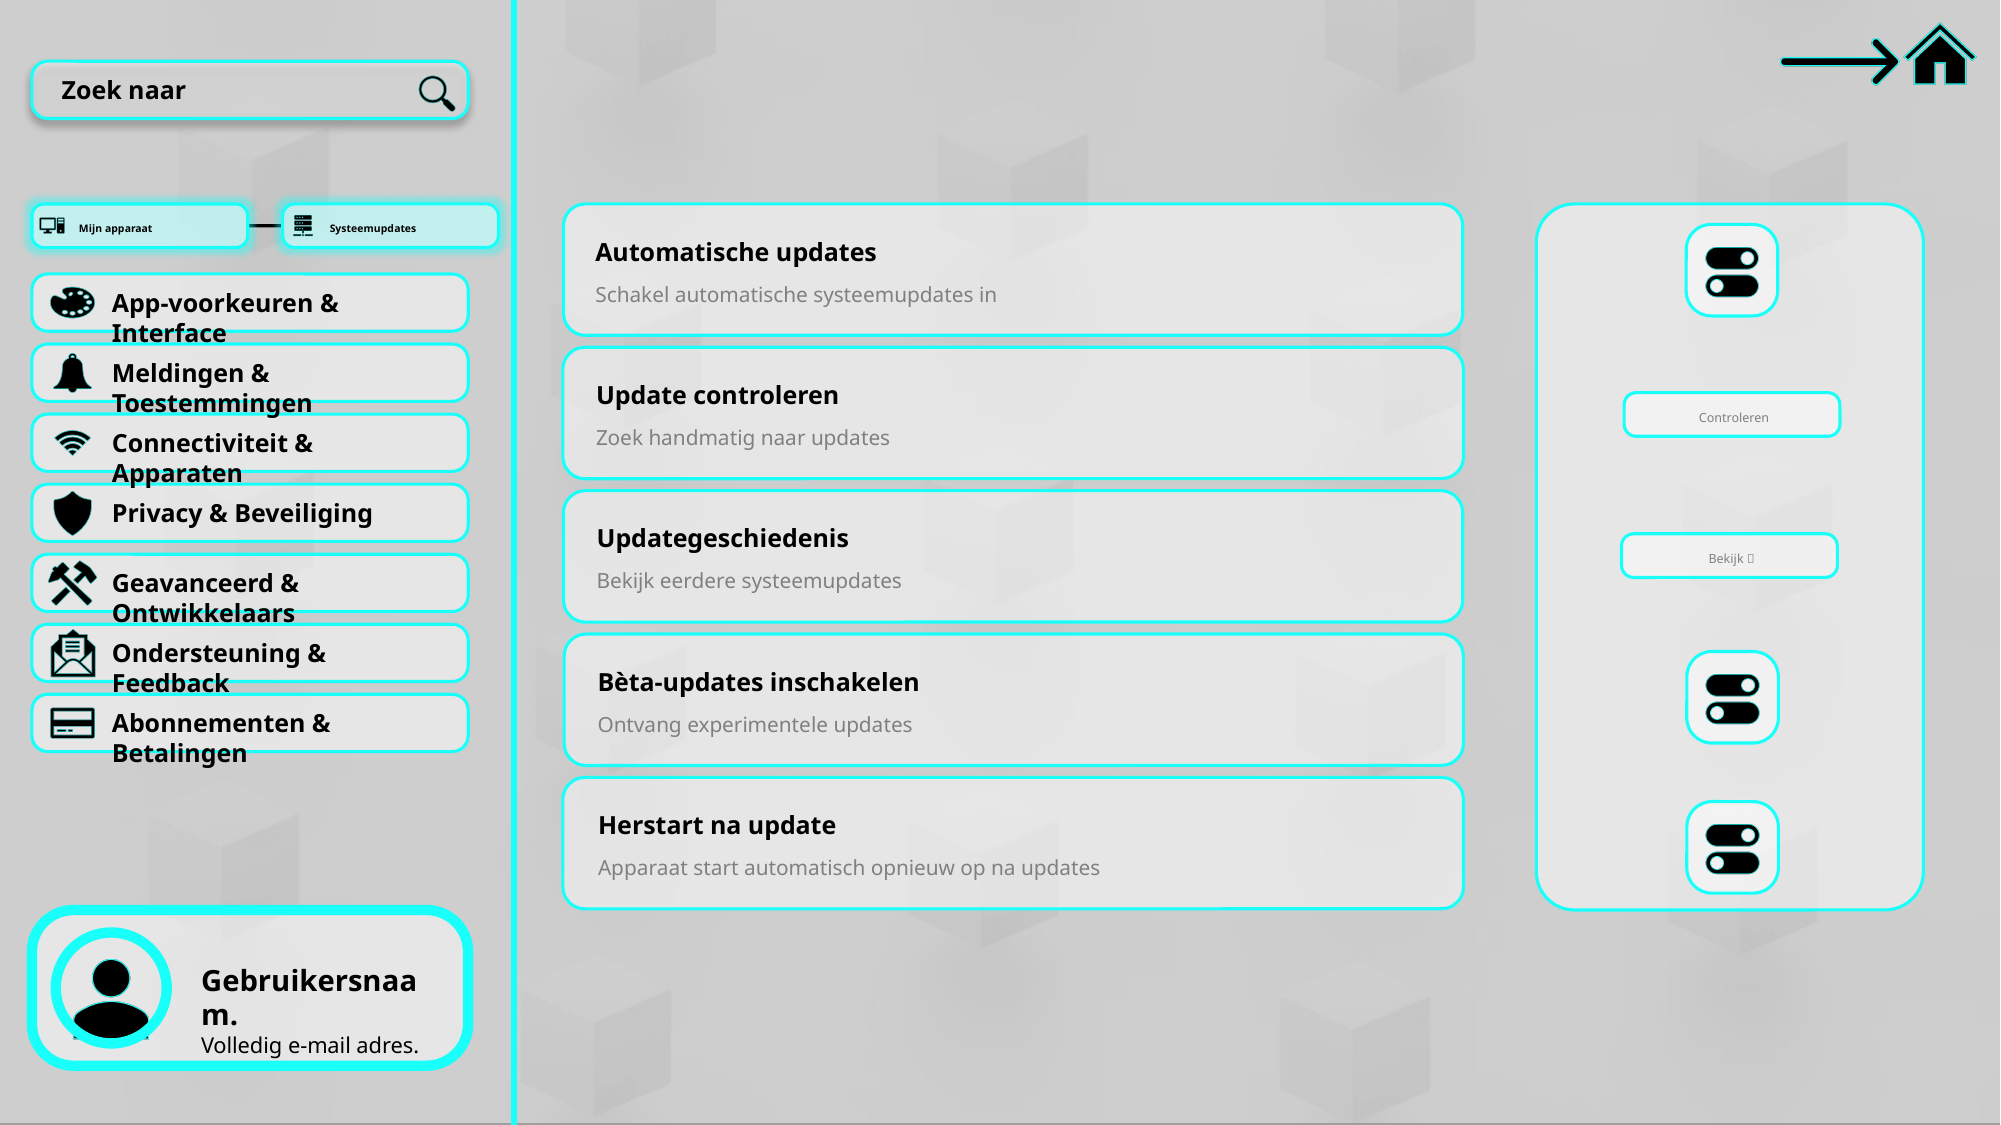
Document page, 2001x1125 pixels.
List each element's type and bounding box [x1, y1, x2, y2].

text_box [31, 693, 469, 753]
text_box [1686, 650, 1779, 744]
text_box [31, 909, 469, 1067]
text_box [562, 490, 1464, 623]
text_box [31, 273, 469, 332]
text_box [31, 343, 469, 402]
text_box [1621, 533, 1838, 578]
text_box [31, 553, 479, 612]
text_box [563, 633, 1464, 766]
text_box [31, 623, 469, 683]
picture [0, 0, 2000, 1124]
text_box [282, 203, 499, 249]
text_box [31, 483, 469, 542]
text_box [562, 776, 1464, 910]
text_box [1686, 801, 1779, 894]
text_box [1685, 223, 1779, 317]
text_box [1775, 0, 1982, 126]
text_box [31, 203, 249, 249]
text_box [562, 203, 1464, 336]
text_box [31, 413, 469, 472]
text_box [562, 346, 1464, 480]
text_box [1623, 392, 1841, 437]
text_box [31, 60, 469, 119]
